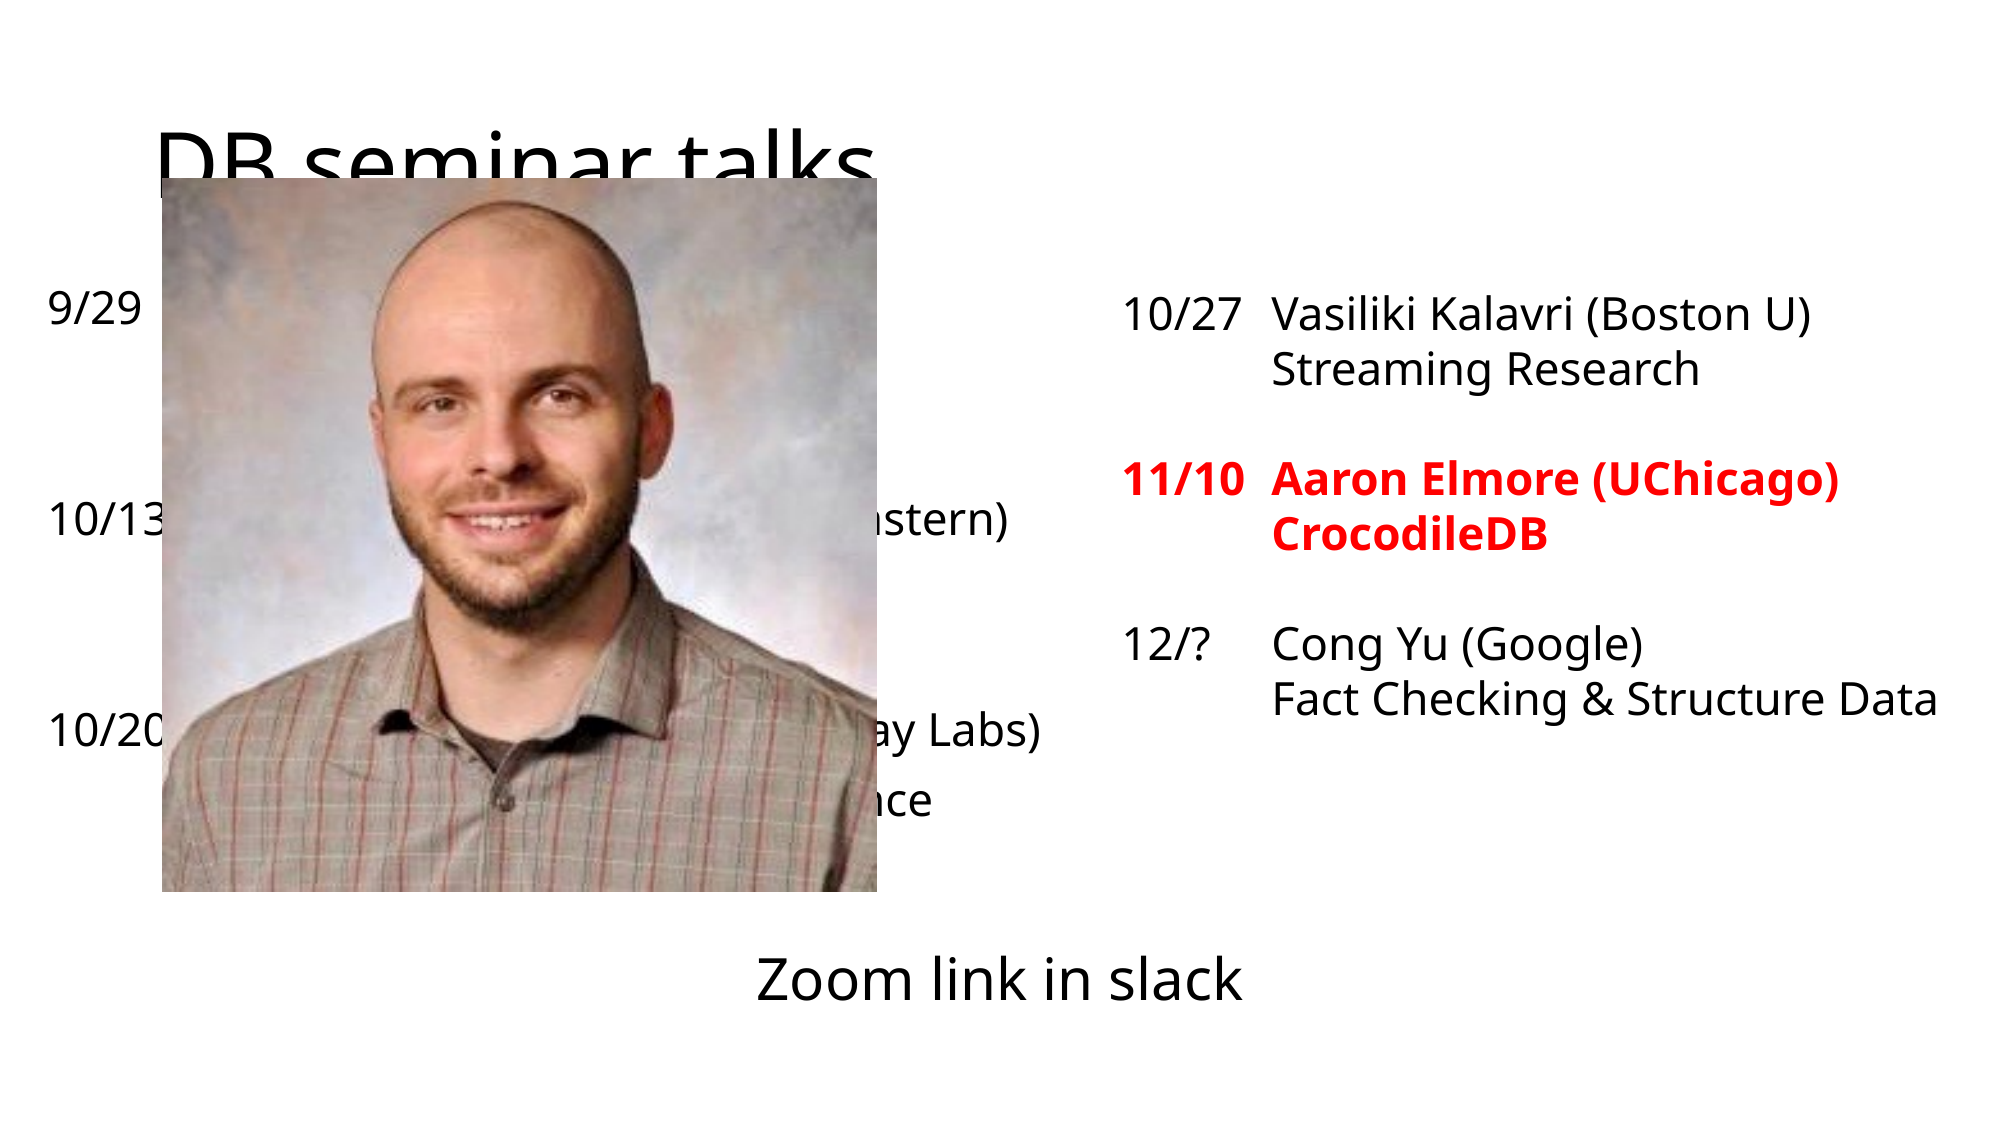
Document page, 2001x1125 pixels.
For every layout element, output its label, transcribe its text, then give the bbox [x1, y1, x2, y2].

text_box 10/27 Vasiliki Kalavri (Boston U) Streaming Research 11/10 Aaron Elmore (UChicago) CrocodileDB 12/? Cong Yu (Google) Fact Checking & Structure Data [1106, 277, 1977, 787]
text_box Zoom link in slack [741, 934, 1259, 1020]
list 9/29 Julia Stoyanovich (NYU) Responsible Data Management 10/13 Wolfgang Gatterbauer (Northeastern) QueryVis 10/20 Kostas Karanasos (Microsoft Gray Labs) Lab overview + In-db ML inference [32, 277, 162, 826]
title DB seminar talks [137, 59, 1863, 278]
list 9/29 Julia Stoyanovich (NYU) Responsible Data Management 10/13 Wolfgang Gatterbauer (Northeastern) QueryVis 10/20 Kostas Karanasos (Microsoft Gray Labs) Lab overview + In-db ML inference [877, 277, 1093, 826]
picture [162, 178, 877, 892]
